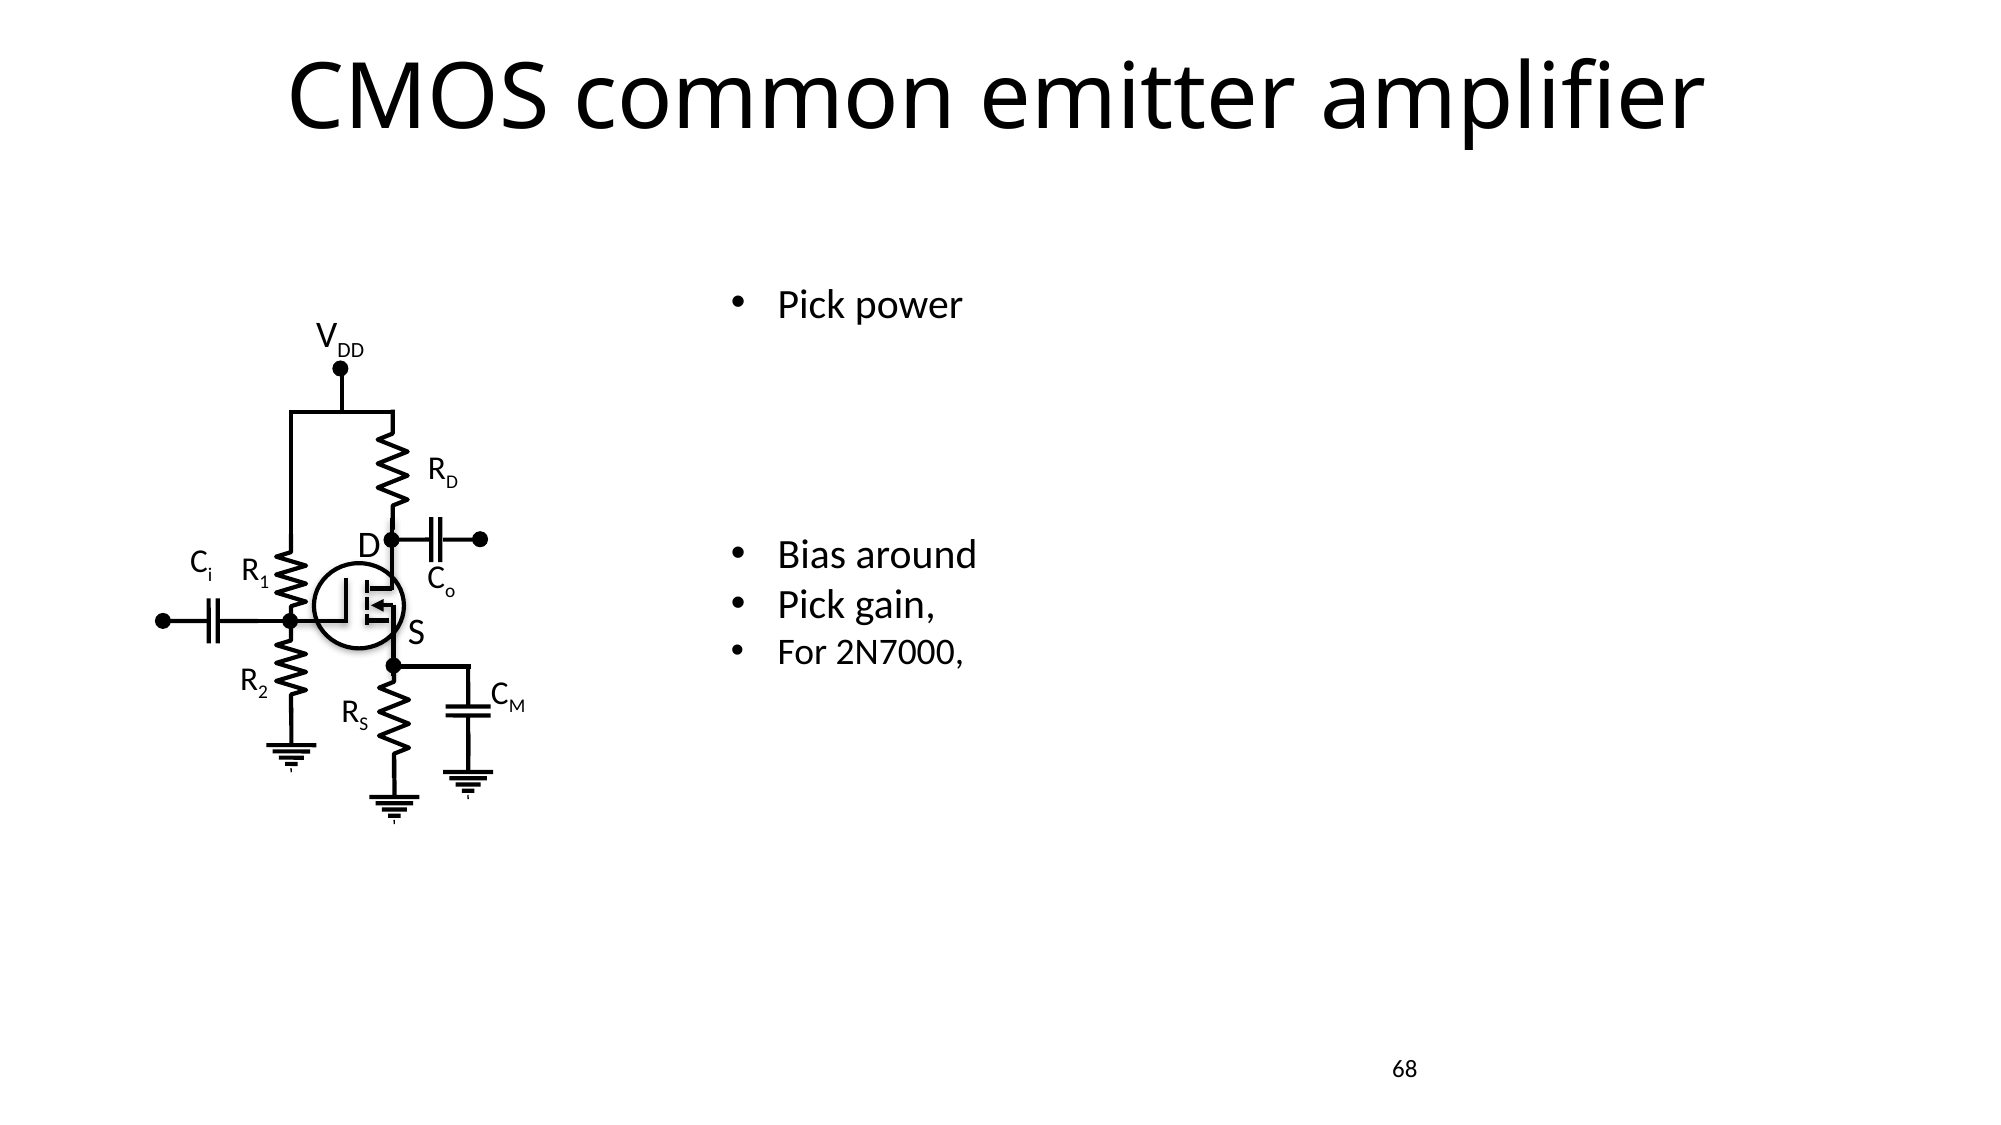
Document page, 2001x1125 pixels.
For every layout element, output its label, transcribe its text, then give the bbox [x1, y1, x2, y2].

slide_number 68 [1074, 733, 1425, 1125]
text_box CMOS common emitter amplifier [41, 29, 1953, 155]
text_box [155, 302, 548, 822]
